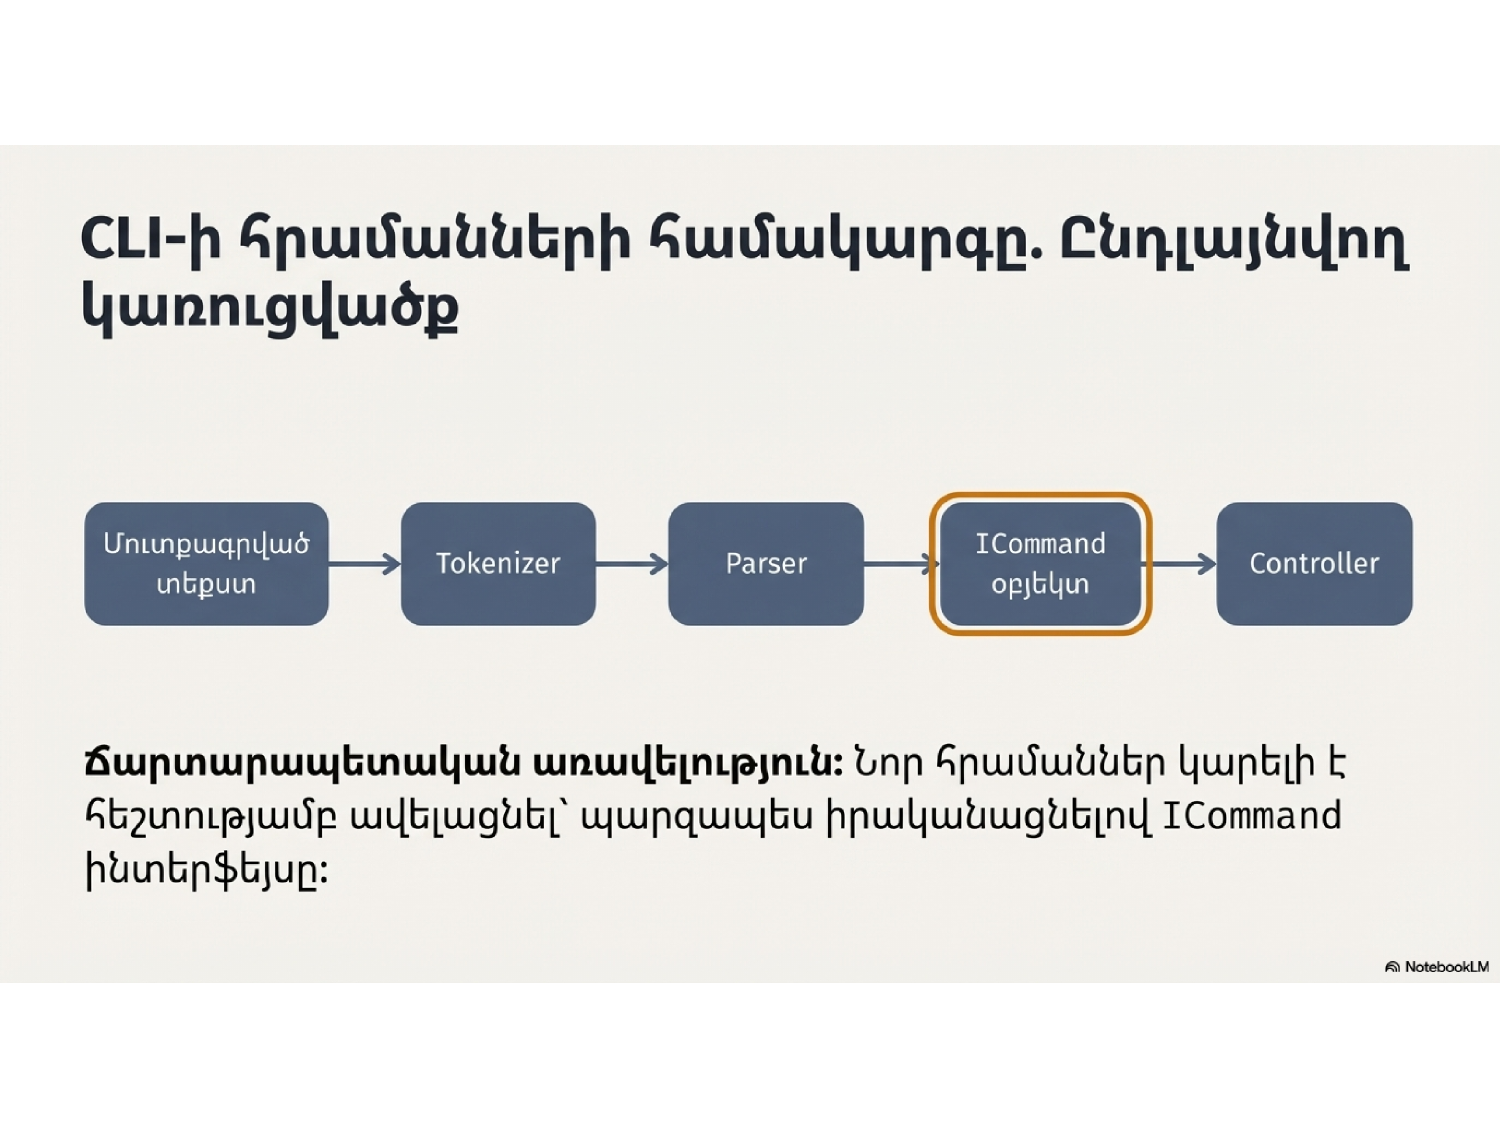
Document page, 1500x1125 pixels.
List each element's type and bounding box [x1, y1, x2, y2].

picture [0, 145, 1500, 984]
